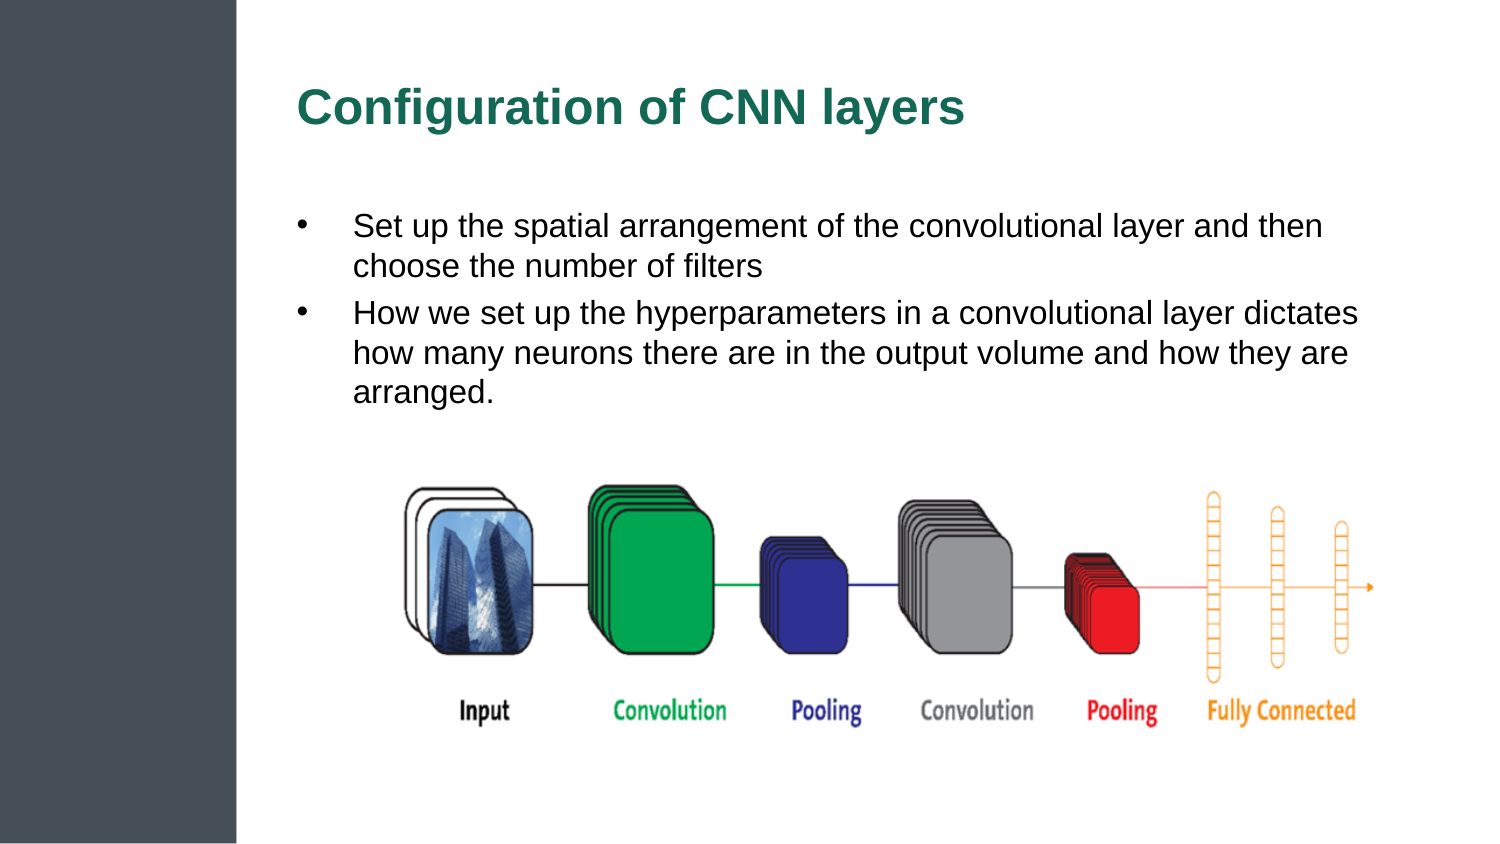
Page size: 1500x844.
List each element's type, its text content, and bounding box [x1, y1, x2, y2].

picture [0, 0, 1500, 844]
list Set up the spatial arrangement of the convolutional layer and then choose the number of filters How we set up the hyperparameters in a convolutional layer dictates how many neurons there are in the output volume and how they are arranged. [281, 196, 1425, 754]
title Configuration of CNN layers [281, 33, 1425, 175]
